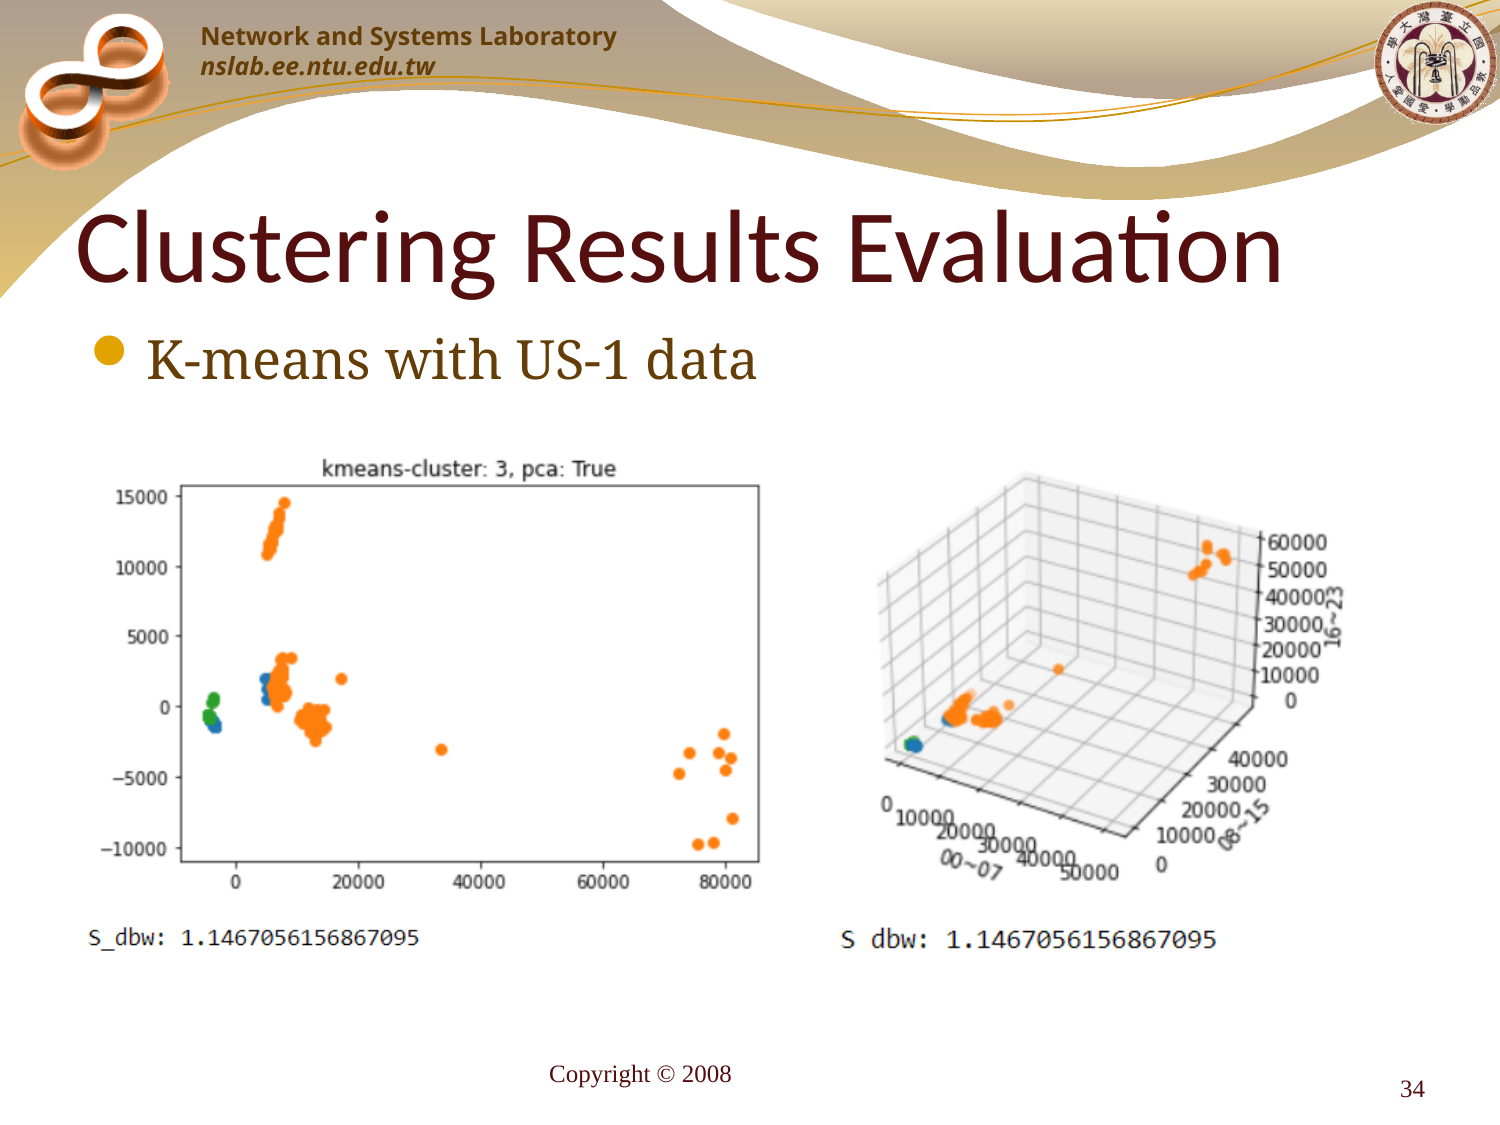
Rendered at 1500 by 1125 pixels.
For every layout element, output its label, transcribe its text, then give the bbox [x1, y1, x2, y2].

picture [1371, 0, 1500, 125]
footer Copyright © 2008 [548, 1042, 1100, 1103]
title Clustering Results Evaluation [75, 115, 1425, 304]
slide_number 47 [826, 460, 1418, 964]
slide_number 34 [1299, 1042, 1425, 1103]
slide_number 47 [75, 436, 786, 964]
list K-means with US-1 data [75, 317, 1425, 1038]
picture [74, 432, 781, 953]
picture [832, 458, 1413, 953]
picture [0, 0, 188, 177]
